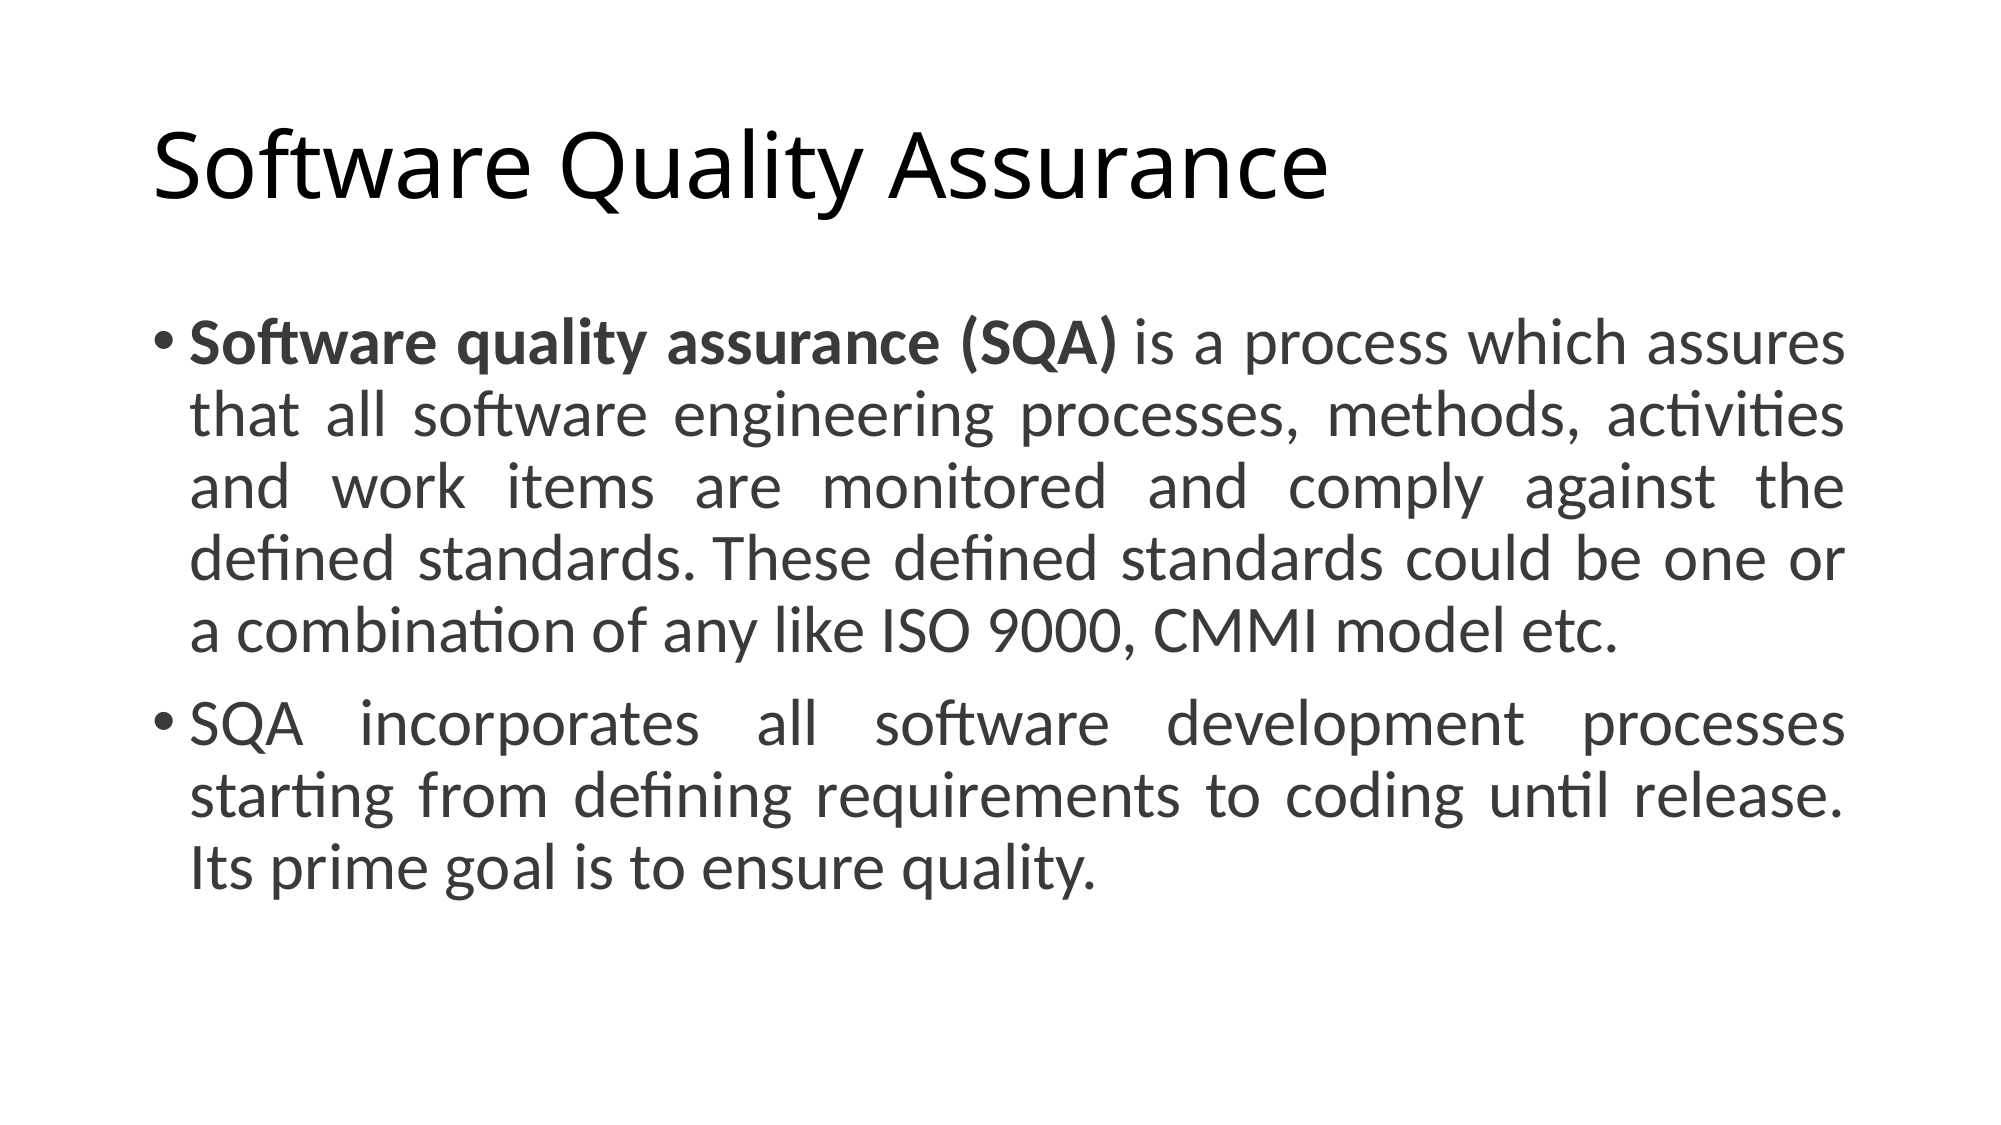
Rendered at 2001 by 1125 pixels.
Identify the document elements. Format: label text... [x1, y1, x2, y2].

title Software Quality Assurance [137, 59, 1863, 278]
list Software quality assurance (SQA) is a process which assures that all software engineering processes, methods, activities and work items are monitored and comply against the defined standards. These defined standards could be one or a combination of any like ISO 9000, CMMI model etc. SQA incorporates all software development processes starting from defining requirements to coding until release. Its prime goal is to ensure quality. [137, 299, 1863, 1014]
